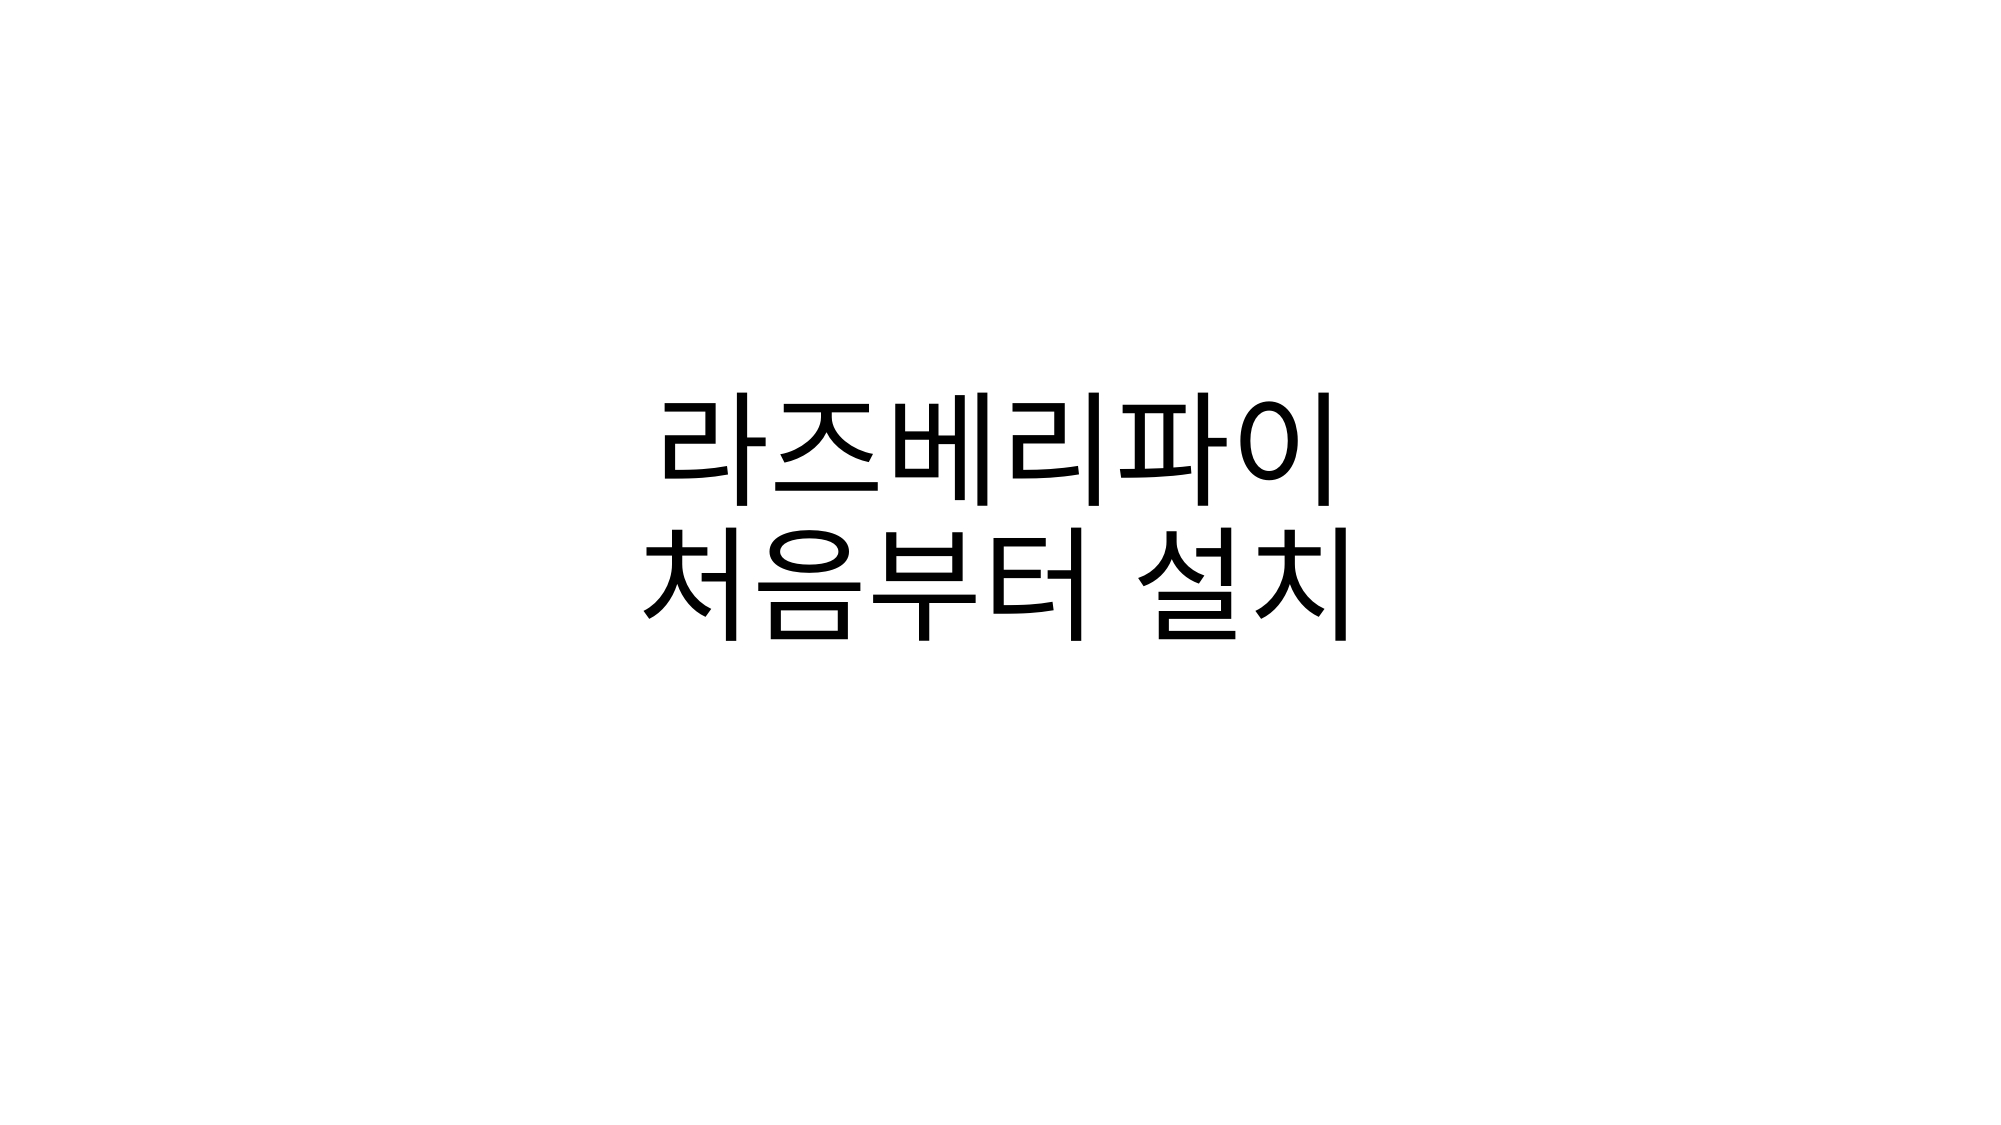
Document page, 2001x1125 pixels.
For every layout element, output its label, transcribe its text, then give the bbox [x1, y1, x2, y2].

title 라즈베리파이 처음부터 설치 [249, 184, 1750, 863]
